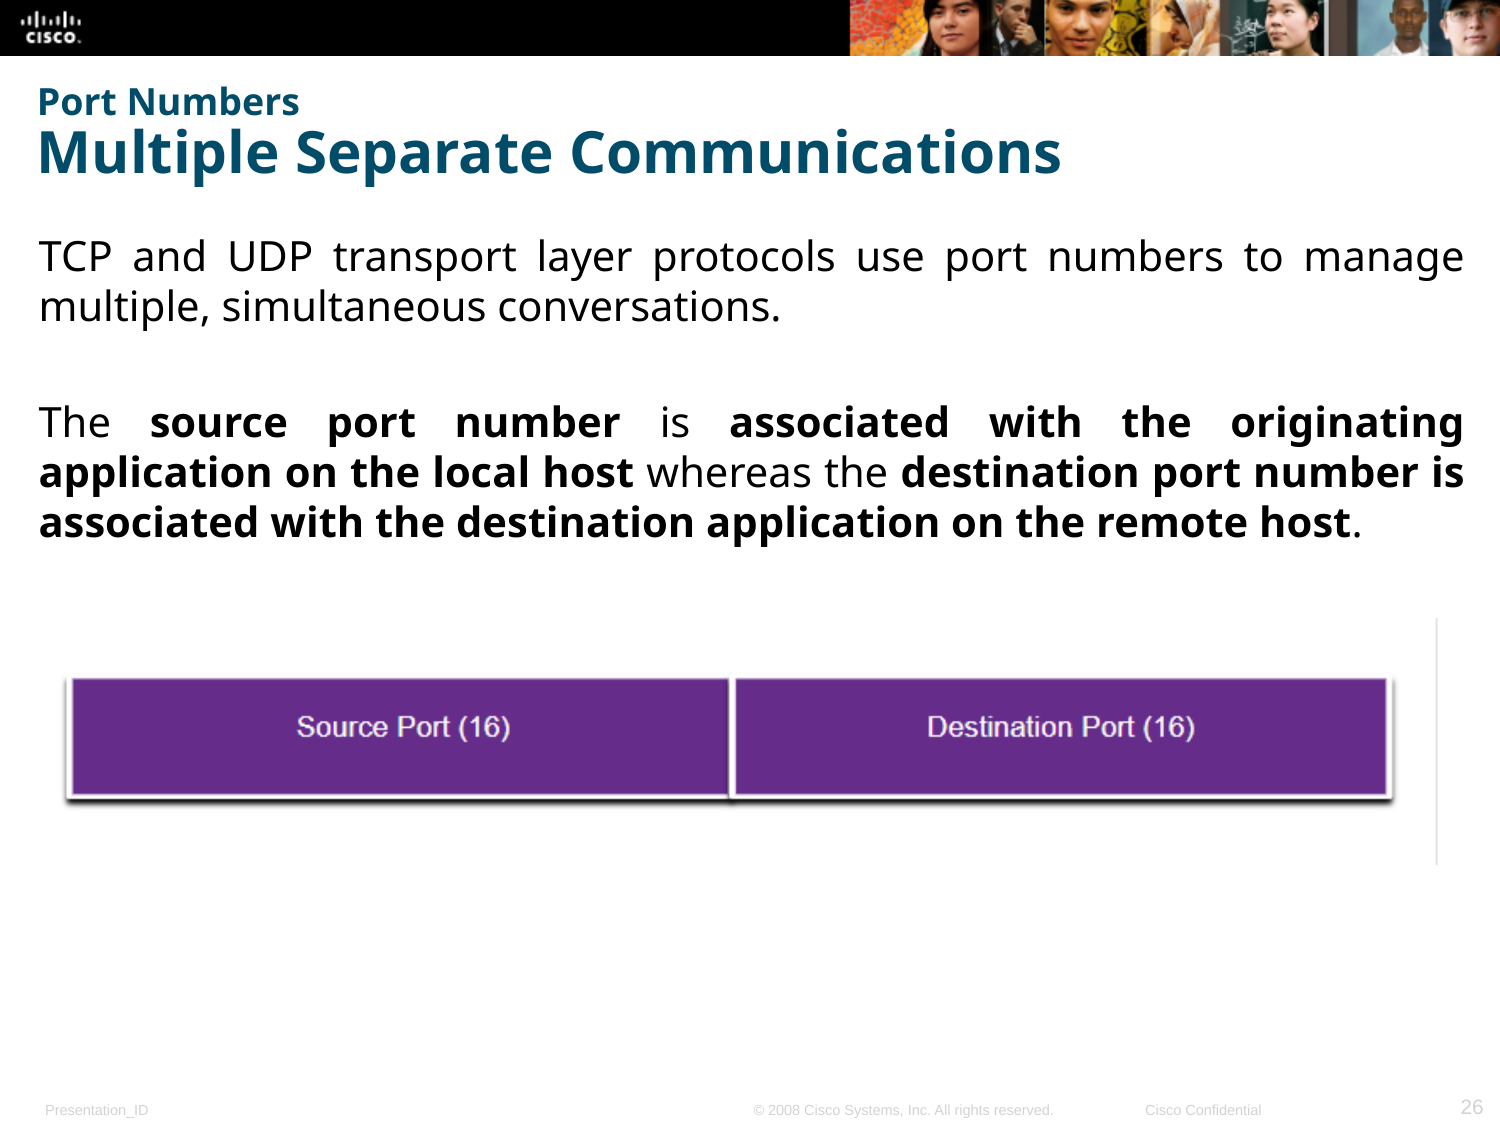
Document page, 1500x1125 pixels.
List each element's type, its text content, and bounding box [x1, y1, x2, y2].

list TCP and UDP transport layer protocols use port numbers to manage multiple, simultaneous conversations. The source port number is associated with the originating application on the local host whereas the destination port number is associated with the destination application on the remote host. [23, 222, 1480, 532]
picture [23, 617, 1444, 866]
title Port Numbers Multiple Separate Communications [23, 73, 1393, 194]
picture [0, 0, 1500, 56]
